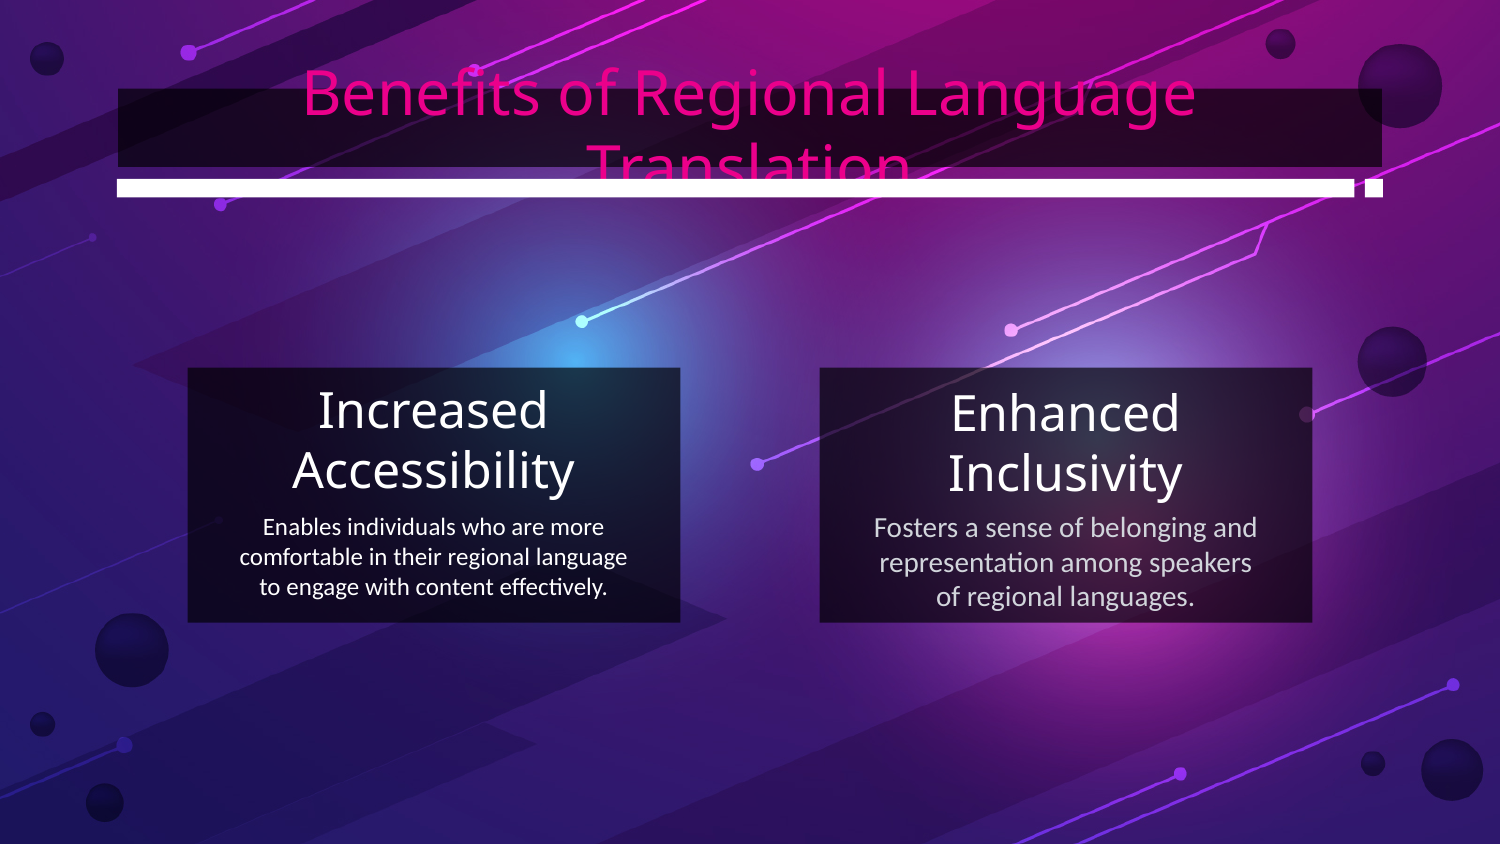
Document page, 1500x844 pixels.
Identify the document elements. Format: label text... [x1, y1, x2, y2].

subtitle Enables individuals who are more comfortable in their regional language to engage with content effectively. [224, 514, 644, 611]
subtitle Increased Accessibility [224, 398, 644, 514]
picture [0, 0, 1500, 844]
subtitle Enhanced Inclusivity [856, 398, 1276, 517]
subtitle Fosters a sense of belonging and representation among speakers of regional languages. [856, 517, 1276, 611]
title Benefits of Regional Language Translation [118, 88, 1382, 167]
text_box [116, 178, 1384, 198]
